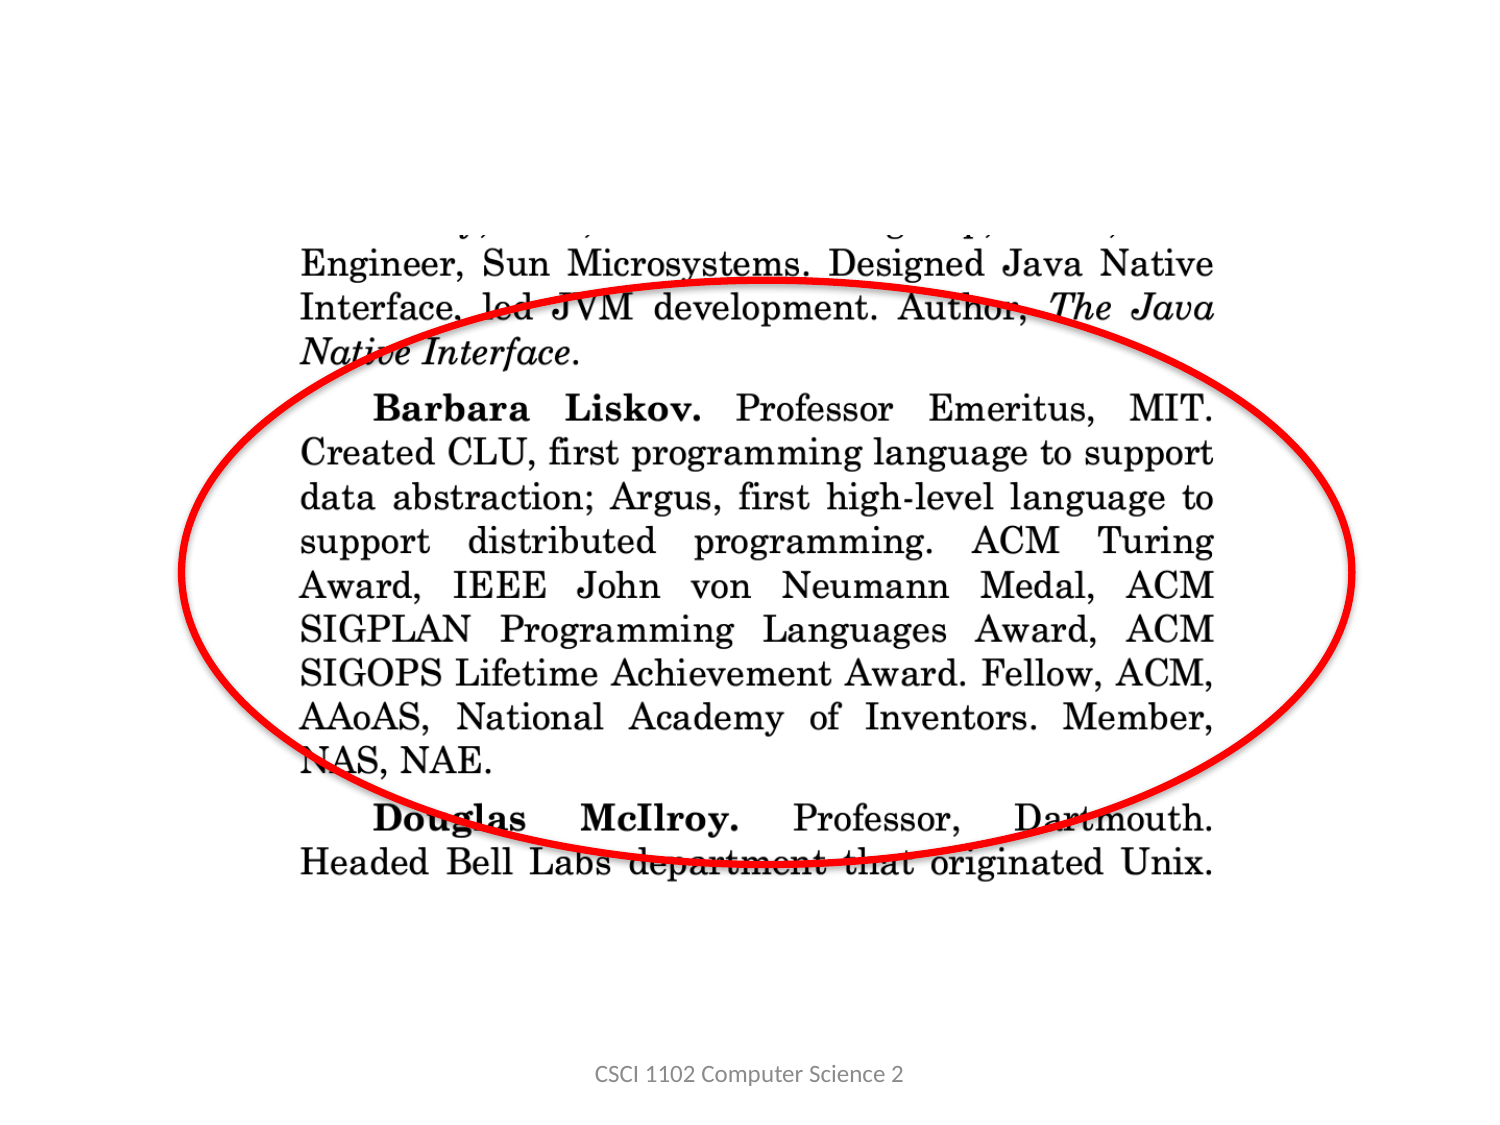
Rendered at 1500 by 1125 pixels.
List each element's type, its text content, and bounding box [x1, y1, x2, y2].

picture [94, 235, 1406, 890]
footer CSCI 1102 Computer Science 2 [512, 1042, 988, 1103]
